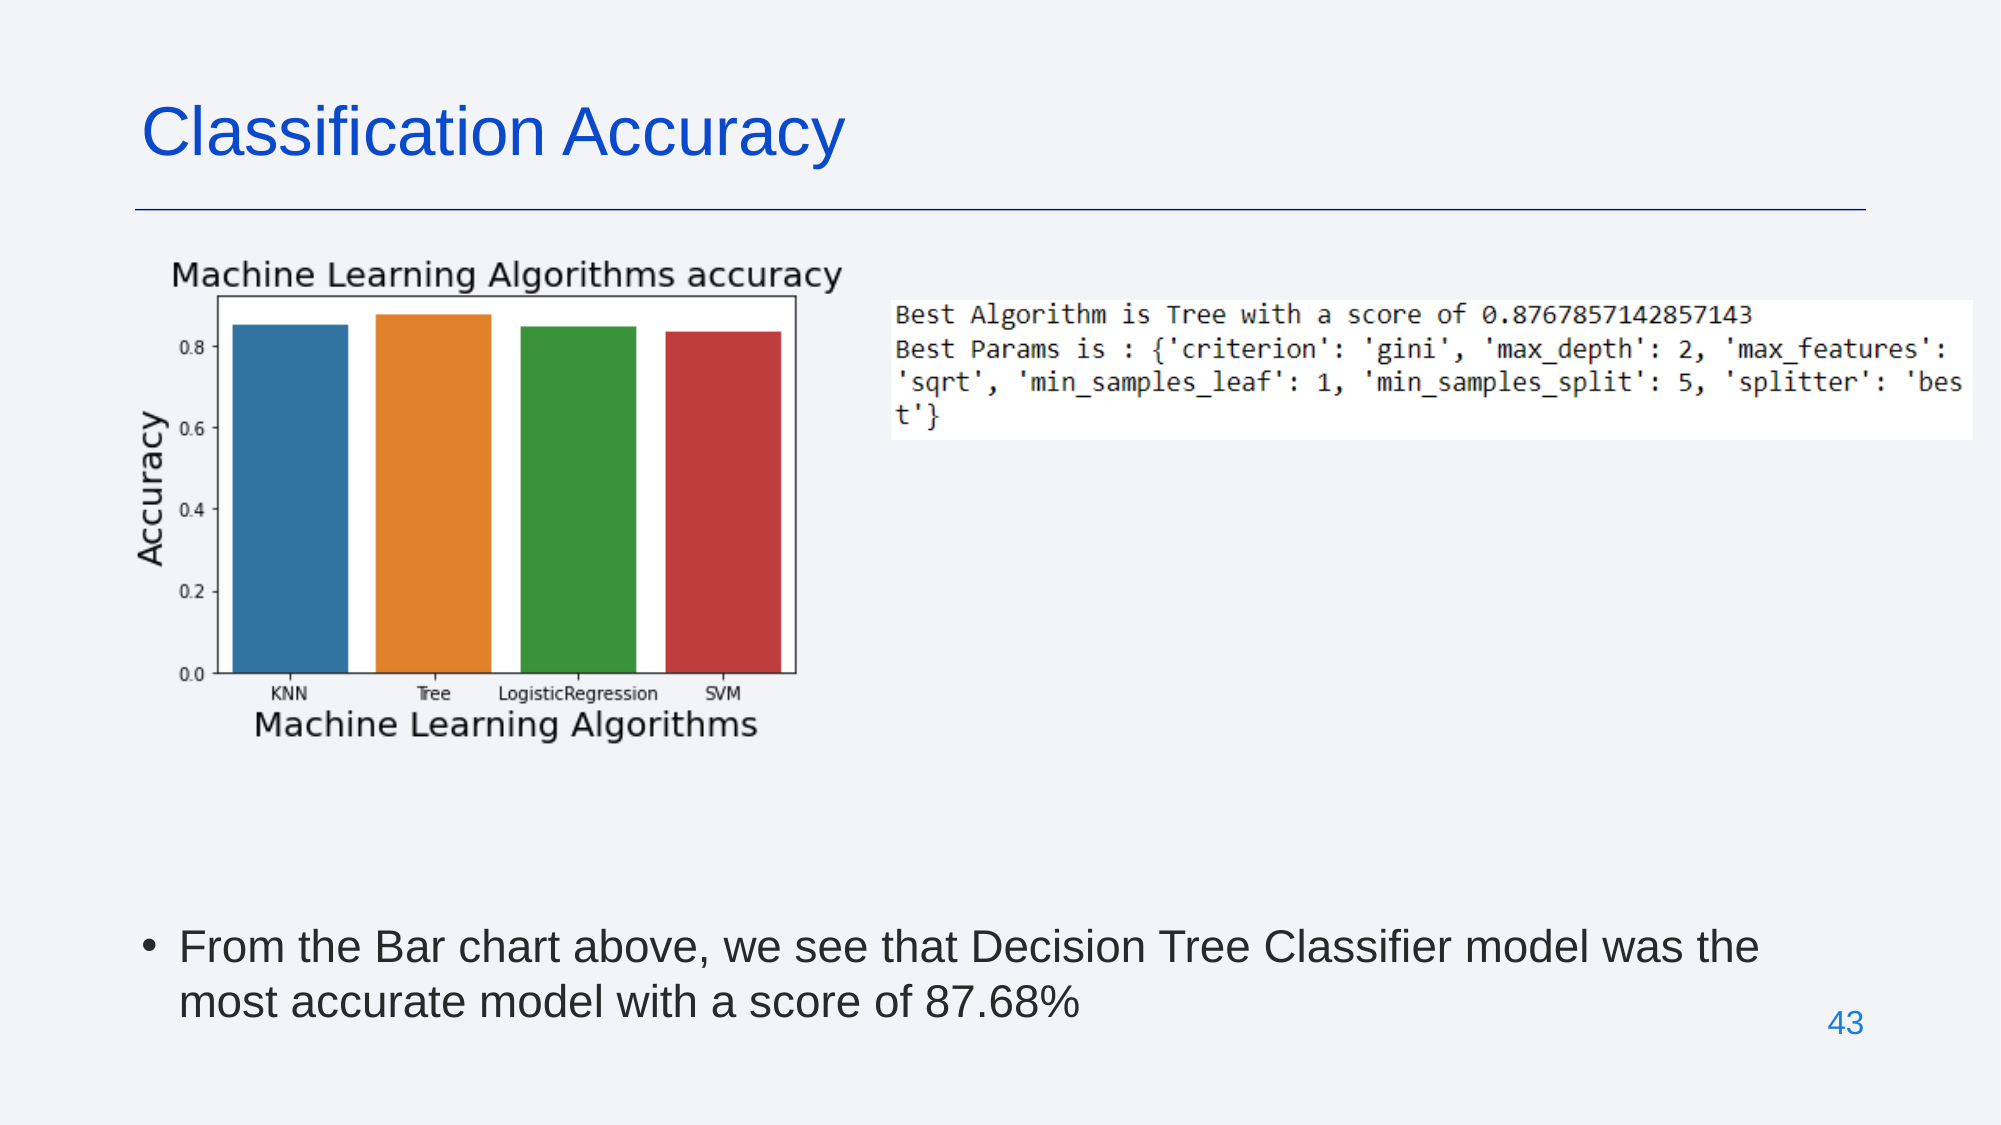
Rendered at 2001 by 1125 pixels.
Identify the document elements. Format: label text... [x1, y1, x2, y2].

list From the Bar chart above, we see that Decision Tree Classifier model was the most accurate model with a score of 87.68% [126, 825, 1843, 1125]
text_box Classification Accuracy [126, 88, 1852, 179]
picture [0, 0, 2001, 1125]
slide_number ‹#› [1843, 988, 1880, 1055]
